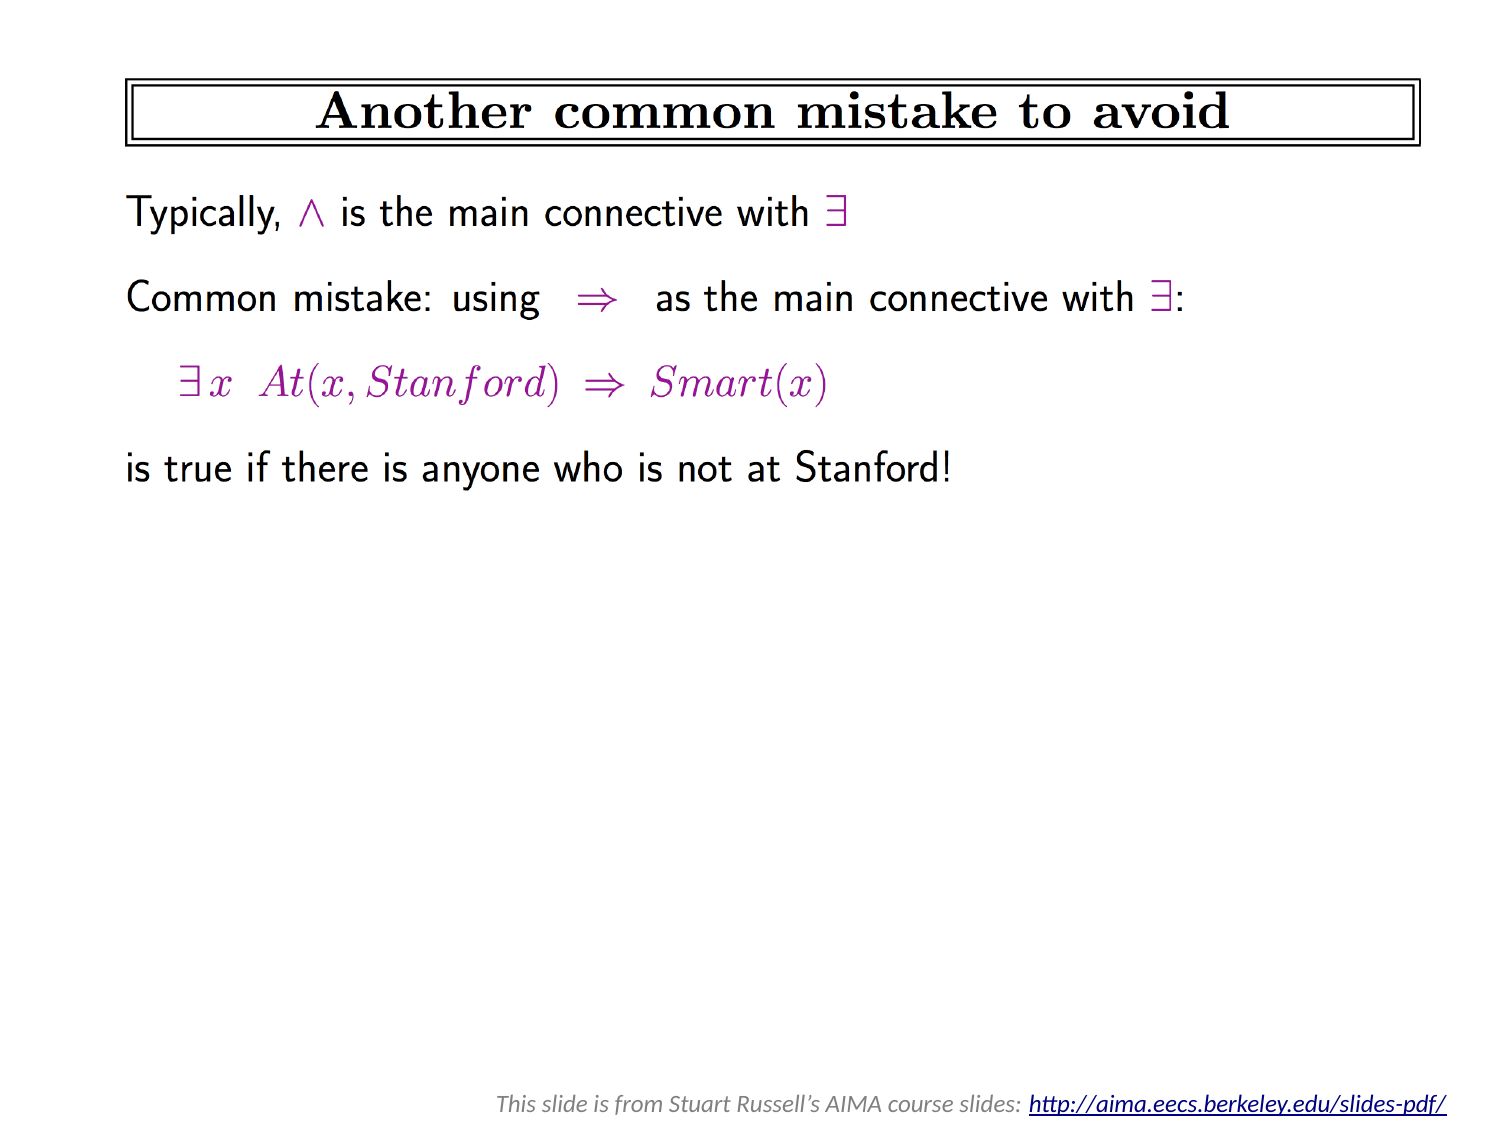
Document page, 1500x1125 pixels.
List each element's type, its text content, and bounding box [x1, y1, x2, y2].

picture [0, 9, 1500, 596]
text_box This slide is from Stuart Russell’s AIMA course slides: http://aima.eecs.berkeley.edu/slides-pdf/ [442, 1082, 1500, 1122]
